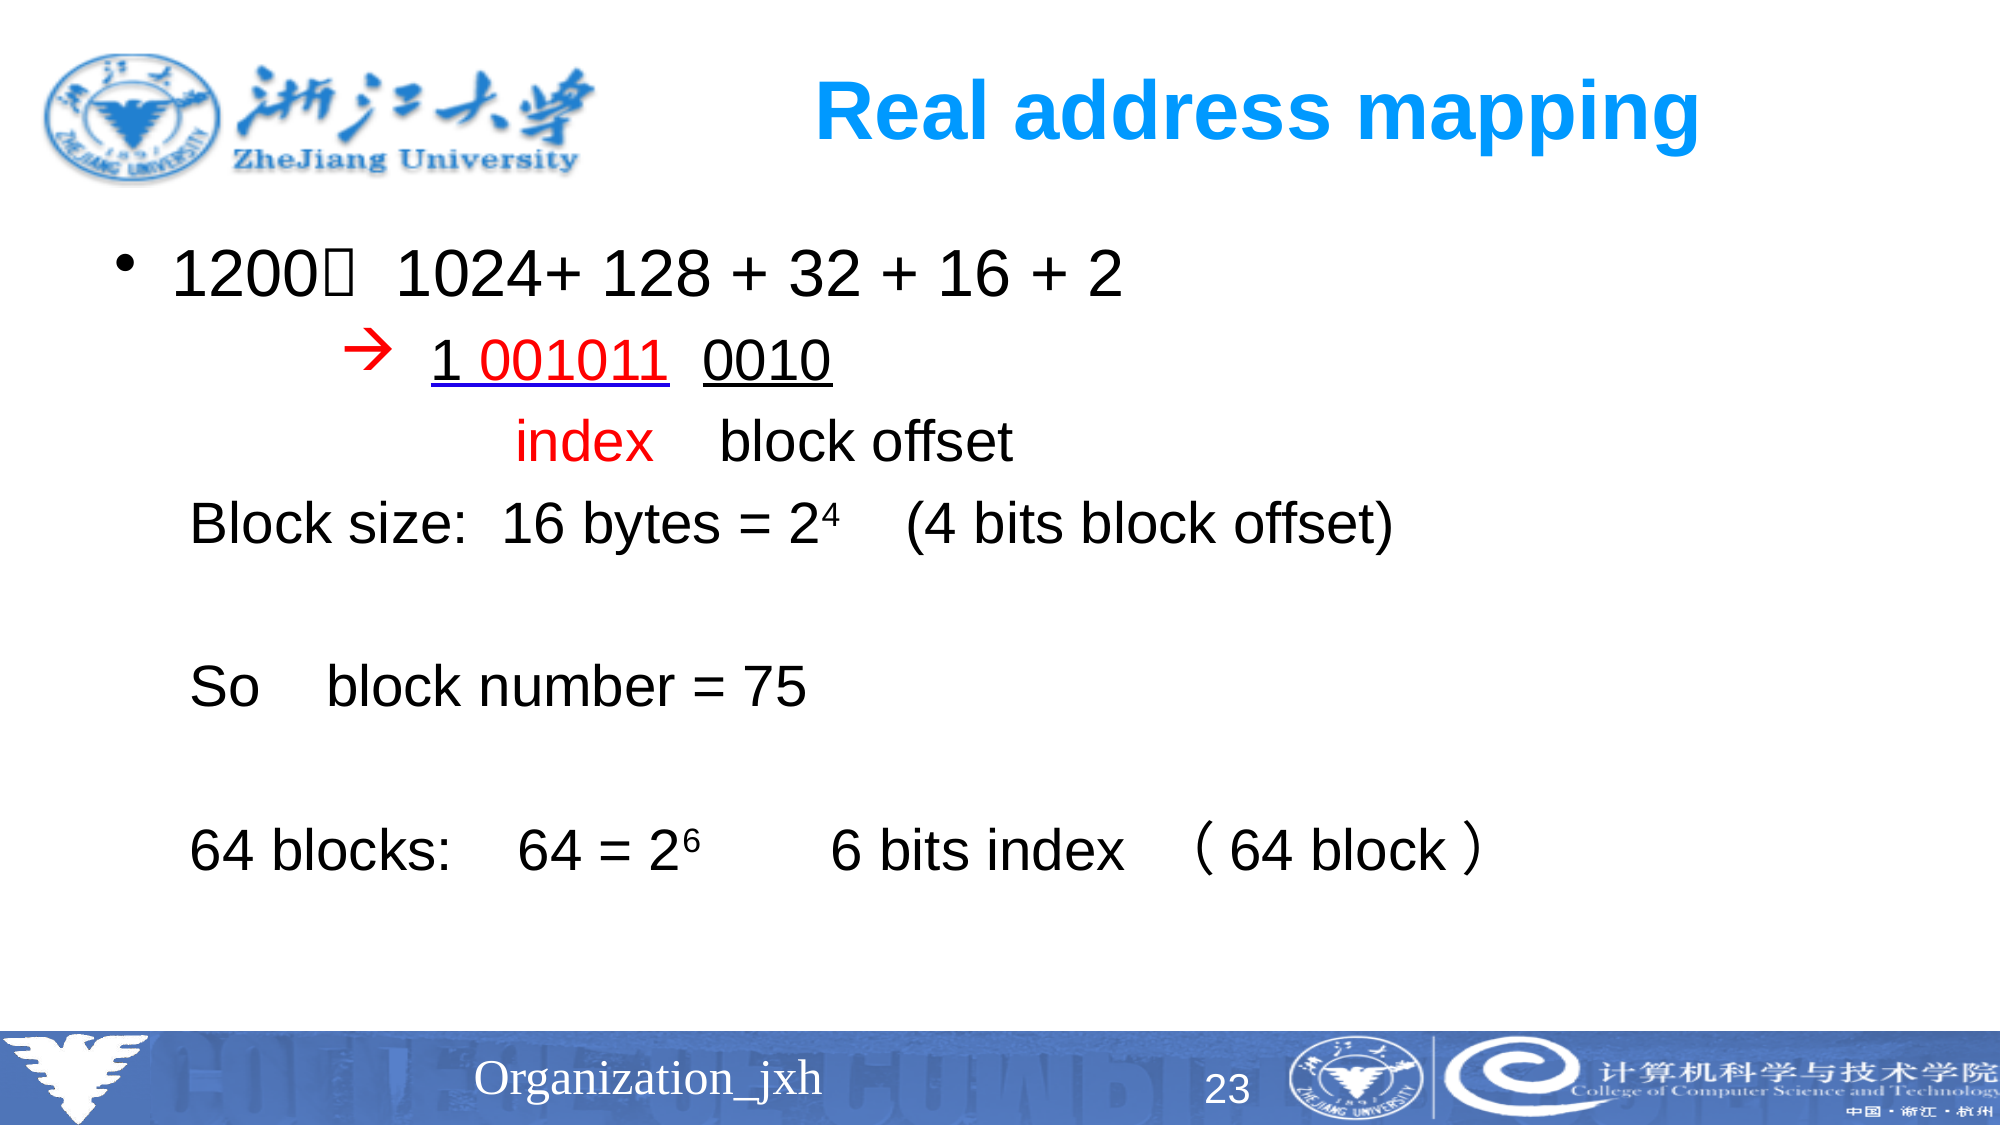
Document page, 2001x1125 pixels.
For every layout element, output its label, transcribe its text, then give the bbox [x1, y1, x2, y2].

picture [31, 46, 604, 188]
picture [0, 1031, 2000, 1125]
title Real address mapping [624, 13, 1916, 200]
list 1200 1024+ 128 + 32 + 16 + 2 1 001011 0010 index block offset Block size: 16 bytes = 24 (4 bits block offset) So block number = 75 64 blocks: 64 = 26 6 bits index （64 block） [99, 222, 1901, 1006]
